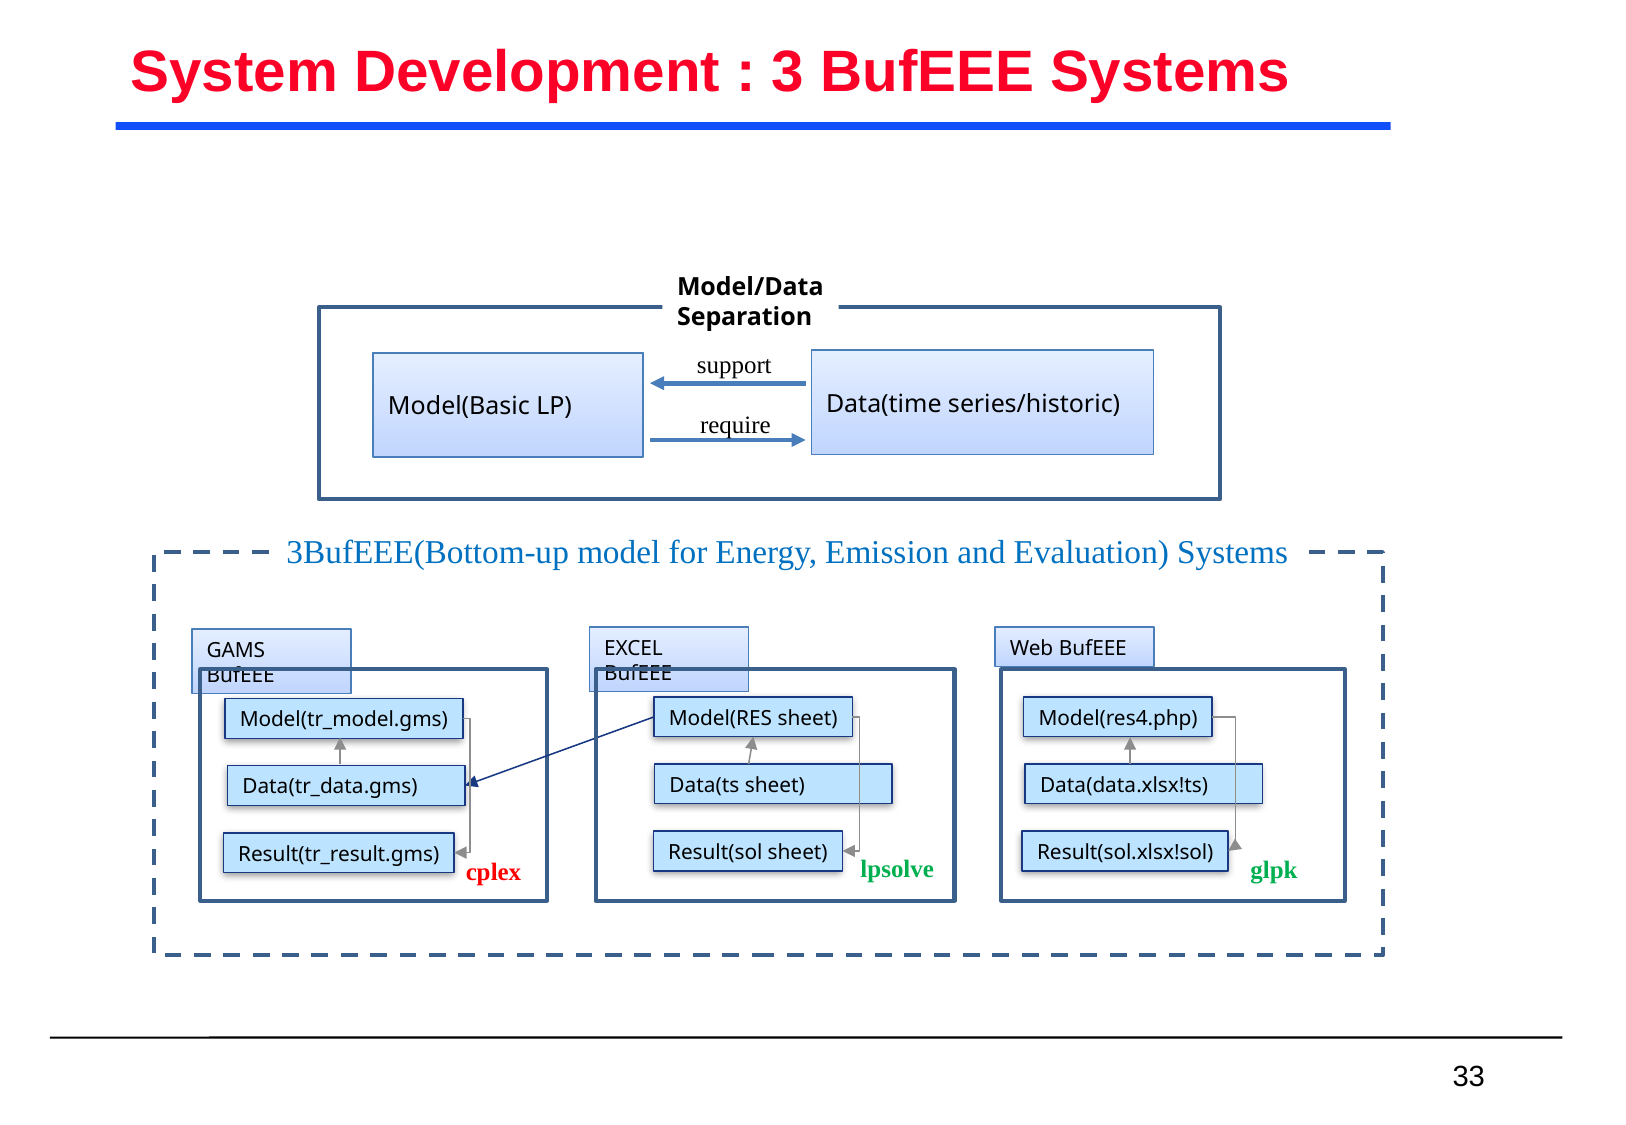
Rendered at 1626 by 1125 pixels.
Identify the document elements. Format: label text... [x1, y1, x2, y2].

slide_number 33 [1162, 1049, 1501, 1101]
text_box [449, 718, 461, 854]
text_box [464, 716, 655, 787]
text_box Model/Data Separation [662, 263, 839, 338]
text_box lpsolve [845, 844, 950, 890]
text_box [841, 716, 853, 852]
text_box [154, 552, 1383, 956]
title System Development : 3 BufEEE Systems [115, 25, 1510, 120]
text_box cplex [451, 848, 537, 894]
text_box [318, 307, 1220, 500]
text_box 3BufEEE(Bottom-up model for Energy, Emission and Evaluation) Systems [271, 523, 1305, 578]
text_box glpk [1235, 845, 1313, 891]
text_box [1210, 716, 1226, 852]
